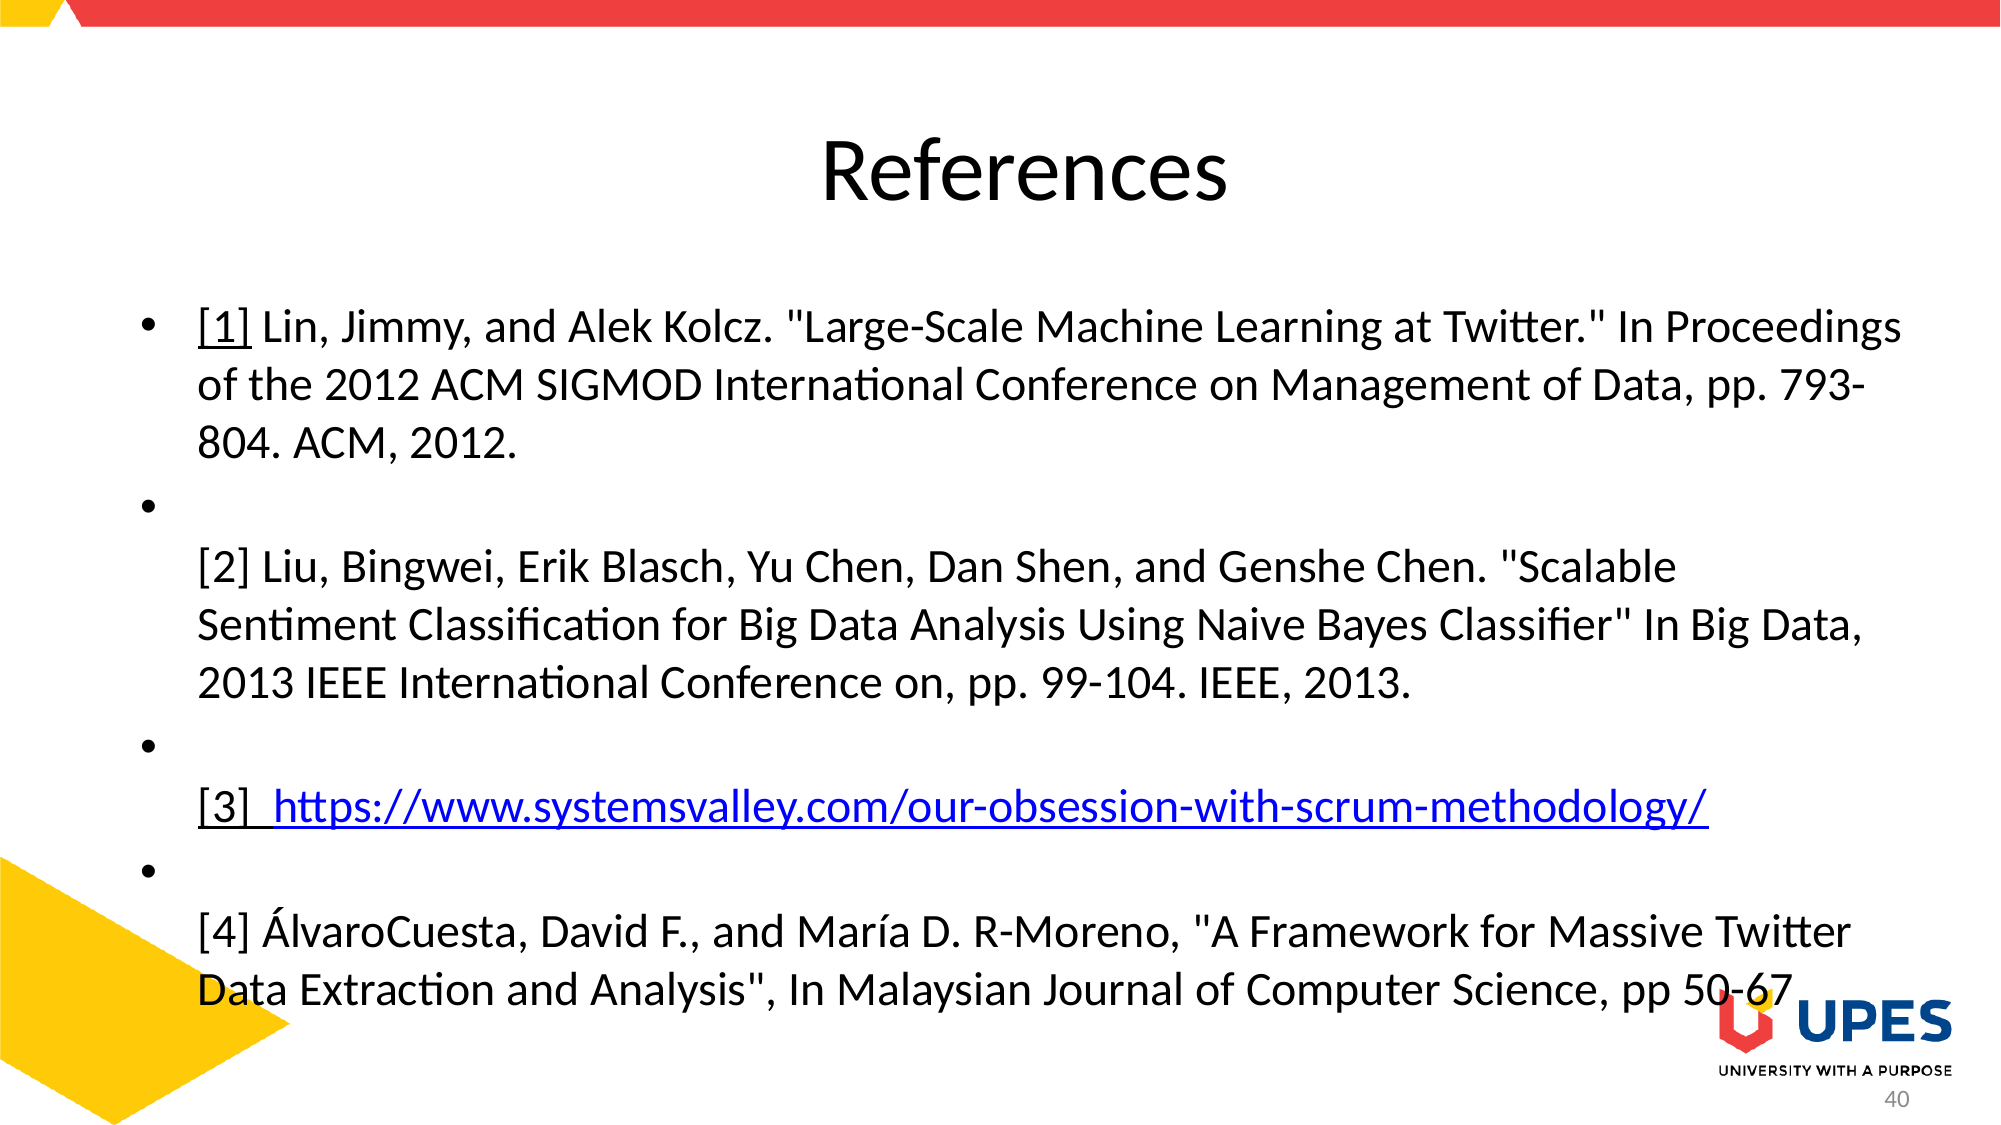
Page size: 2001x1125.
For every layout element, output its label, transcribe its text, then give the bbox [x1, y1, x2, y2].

list [1] Lin, Jimmy, and Alek Kolcz. "Large-Scale Machine Learning at Twitter." In Proceedings of the 2012 ACM SIGMOD International Conference on Management of Data, pp. 793-804. ACM, 2012. [2] Liu, Bingwei, Erik Blasch, Yu Chen, Dan Shen, and Genshe Chen. "Scalable Sentiment Classification for Big Data Analysis Using Naive Bayes Classifier" In Big Data, 2013 IEEE International Conference on, pp. 99-104. IEEE, 2013. [3] https://www.systemsvalley.com/our-obsession-with-scrum-methodology/ [4] ÁlvaroCuesta, David F., and María D. R-Moreno, "A Framework for Massive Twitter Data Extraction and Analysis", In Malaysian Journal of Computer Science, pp 50-67 [125, 287, 1925, 1030]
picture [0, 0, 2001, 1125]
title References [125, 70, 1925, 258]
